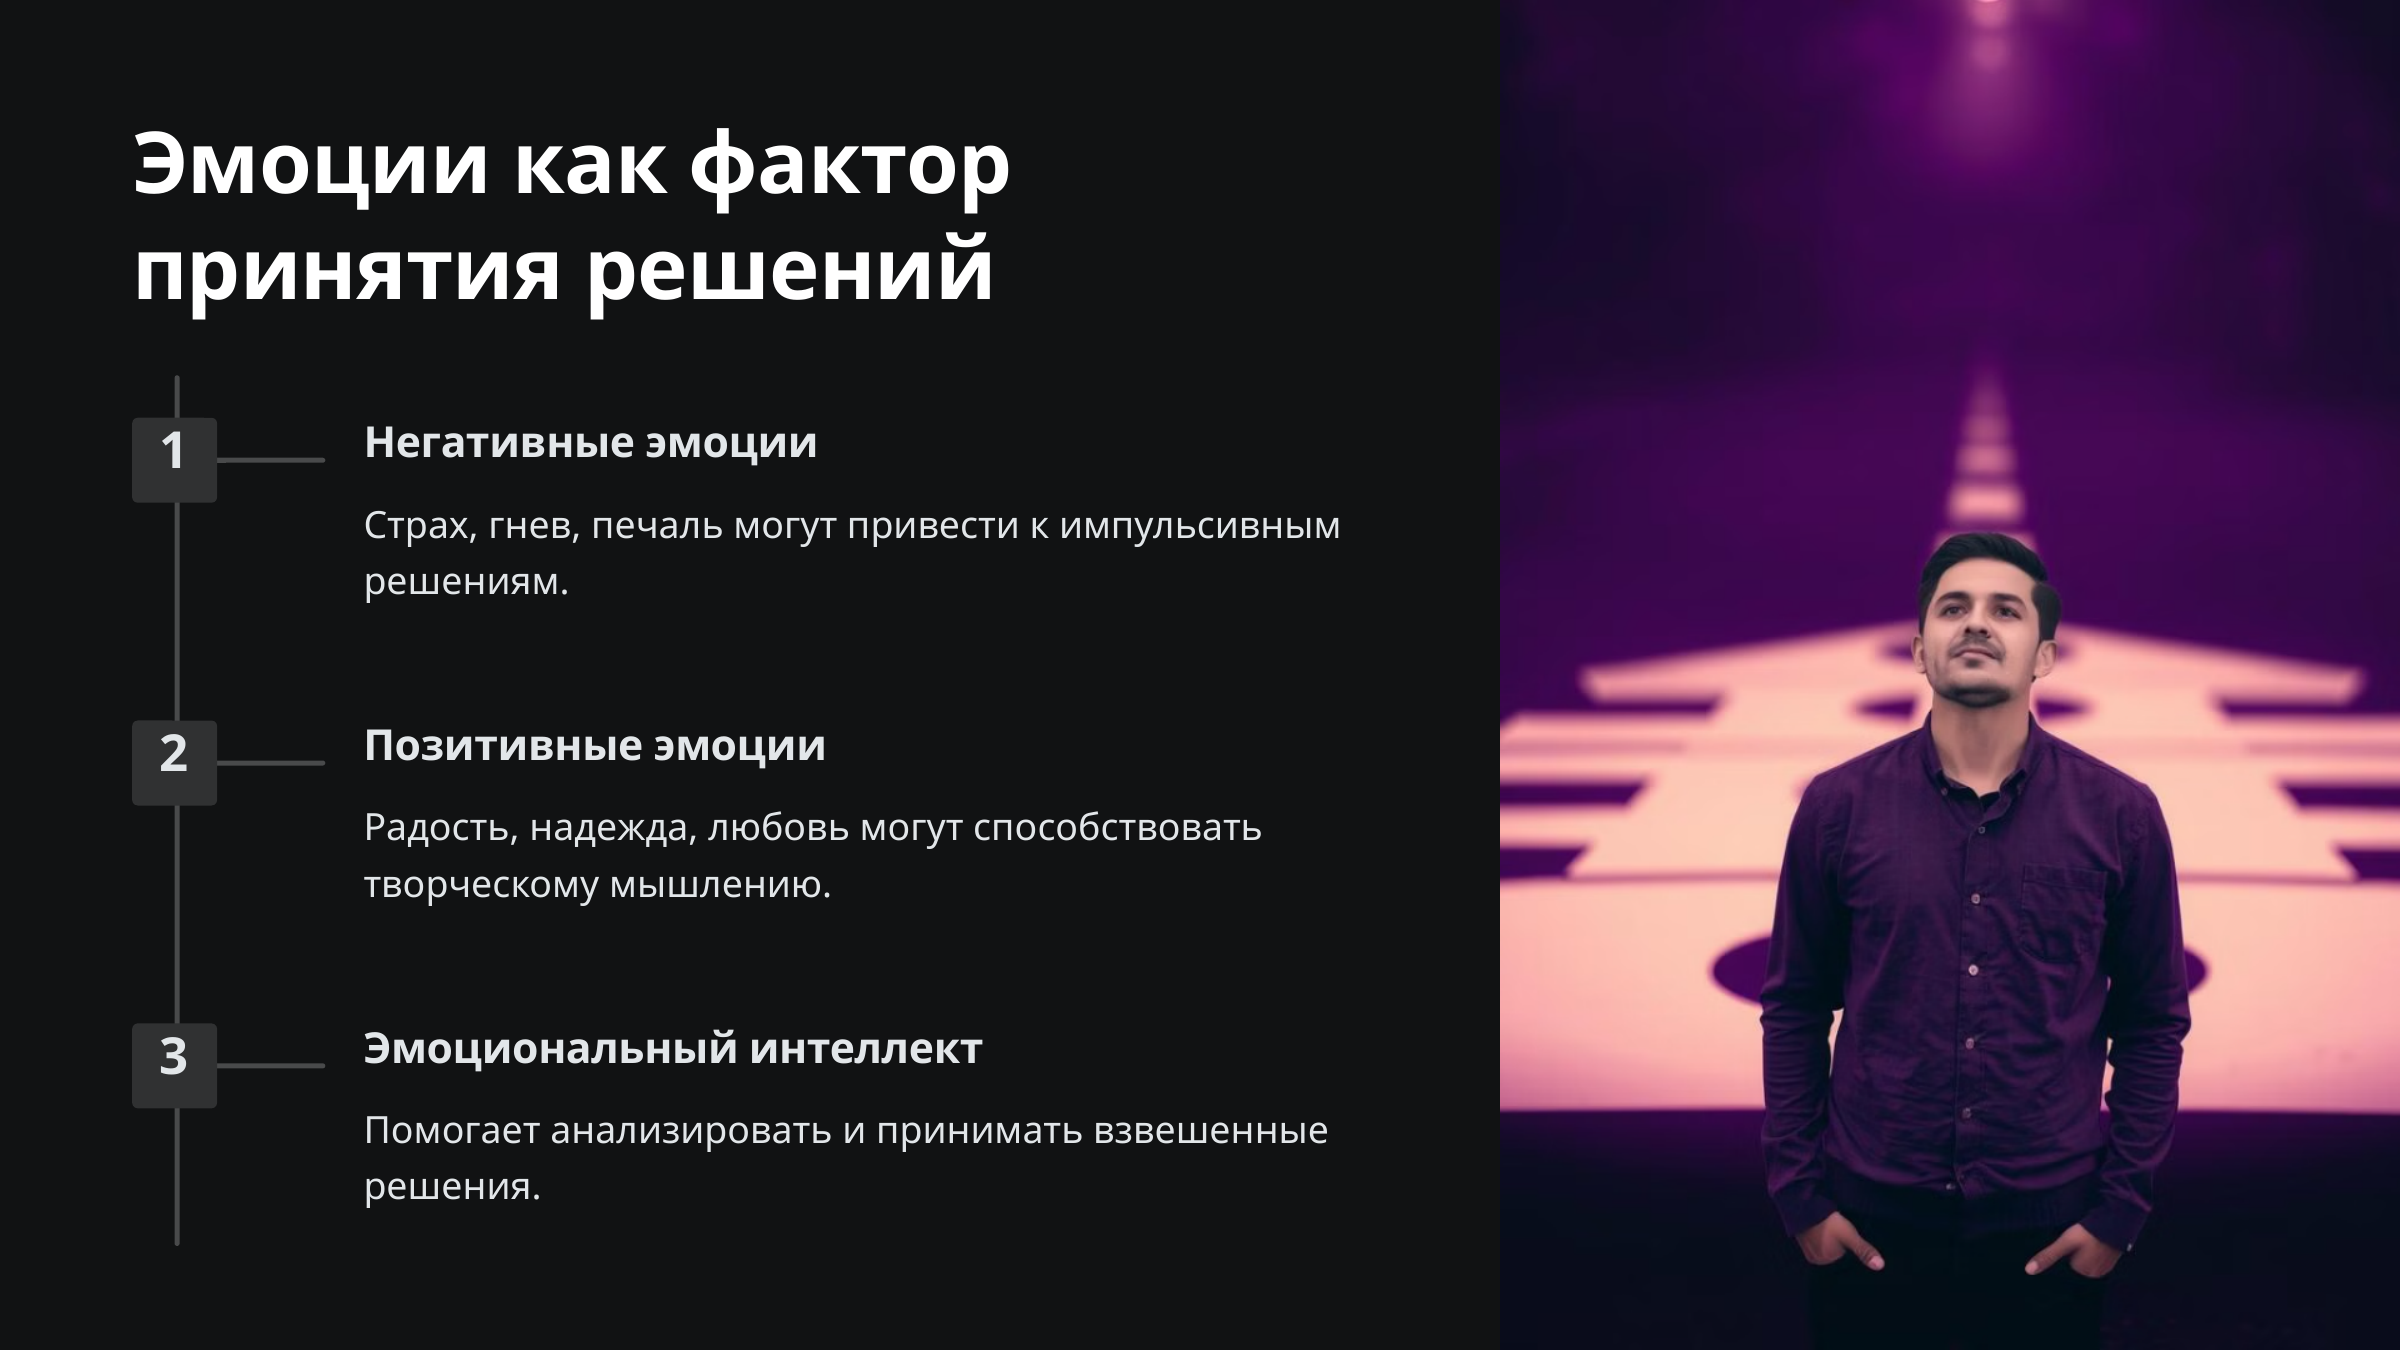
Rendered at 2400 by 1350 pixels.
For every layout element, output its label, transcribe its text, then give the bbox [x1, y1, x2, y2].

text_box 1 [148, 427, 201, 493]
text_box [174, 1109, 180, 1246]
text_box [174, 375, 180, 417]
text_box [132, 1023, 218, 1109]
text_box Эмоциональный интеллект [363, 1018, 1001, 1073]
text_box [132, 417, 218, 503]
text_box [174, 503, 180, 720]
text_box Эмоции как фактор принятия решений [132, 104, 1368, 319]
text_box Страх, гнев, печаль могут привести к импульсивным решениям. [363, 489, 1368, 603]
text_box [218, 457, 326, 463]
text_box Помогает анализировать и принимать взвешенные решения. [363, 1094, 1368, 1209]
text_box [218, 1063, 326, 1069]
text_box [132, 720, 218, 806]
text_box Позитивные эмоции [363, 715, 840, 770]
text_box Радость, надежда, любовь могут способствовать творческому мышлению. [363, 792, 1368, 906]
text_box 2 [148, 730, 201, 796]
text_box [218, 760, 326, 766]
text_box Негативные эмоции [363, 412, 833, 467]
picture [1499, 0, 2400, 1350]
text_box 3 [148, 1033, 201, 1098]
text_box [174, 806, 180, 1023]
